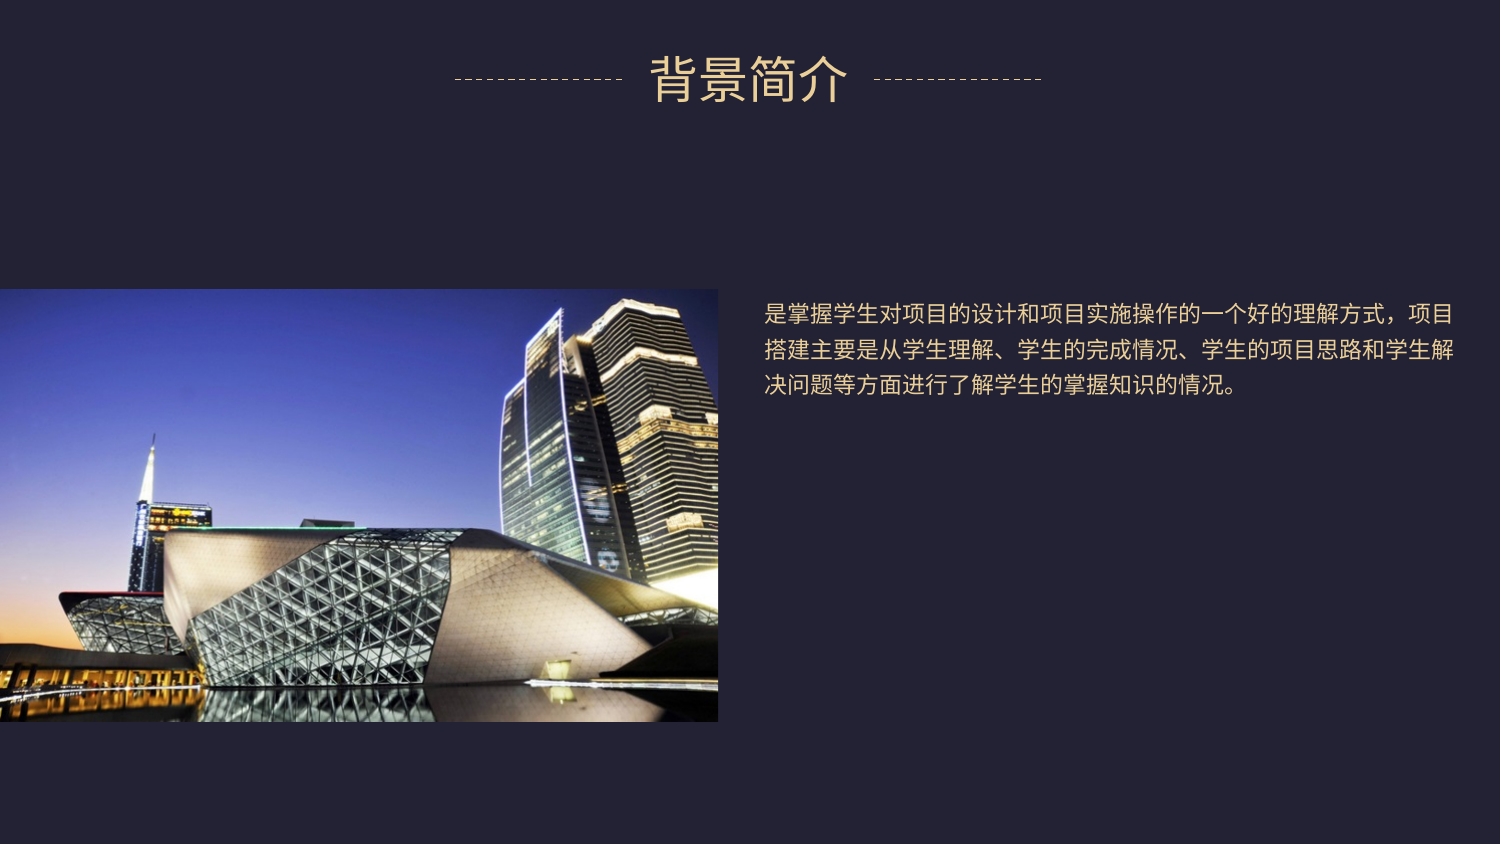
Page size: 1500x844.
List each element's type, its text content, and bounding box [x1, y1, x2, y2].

text_box 背景简介 [633, 41, 867, 117]
text_box 是掌握学生对项目的设计和项目实施操作的一个好的理解方式，项目搭建主要是从学生理解、学生的完成情况、学生的项目思路和学生解决问题等方面进行了解学生的掌握知识的情况。 [749, 284, 1478, 434]
text_box [0, 288, 720, 724]
